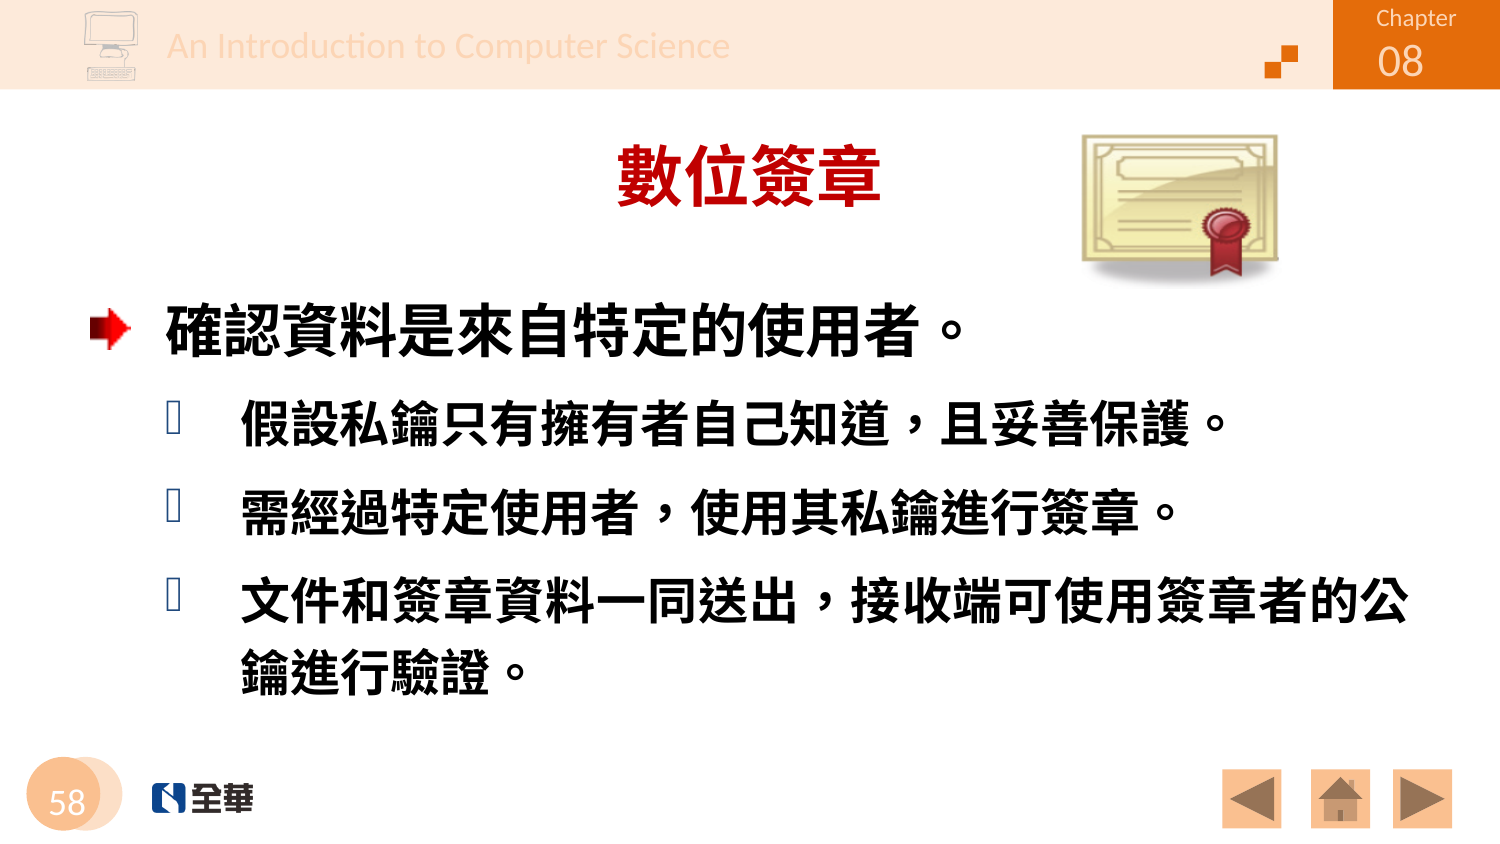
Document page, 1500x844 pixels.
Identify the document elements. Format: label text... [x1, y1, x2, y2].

picture [152, 783, 253, 813]
picture [1059, 119, 1305, 293]
picture [84, 11, 138, 81]
list 確認資料是來自特定的使用者。 假設私鑰只有擁有者自己知道，且妥善保護。 需經過特定使用者，使用其私鑰進行簽章。 文件和簽章資料一同送出，接收端可使用簽章者的公鑰進行驗證。 [75, 272, 1425, 754]
picture [90, 308, 131, 350]
title 數位簽章 [75, 104, 1425, 245]
